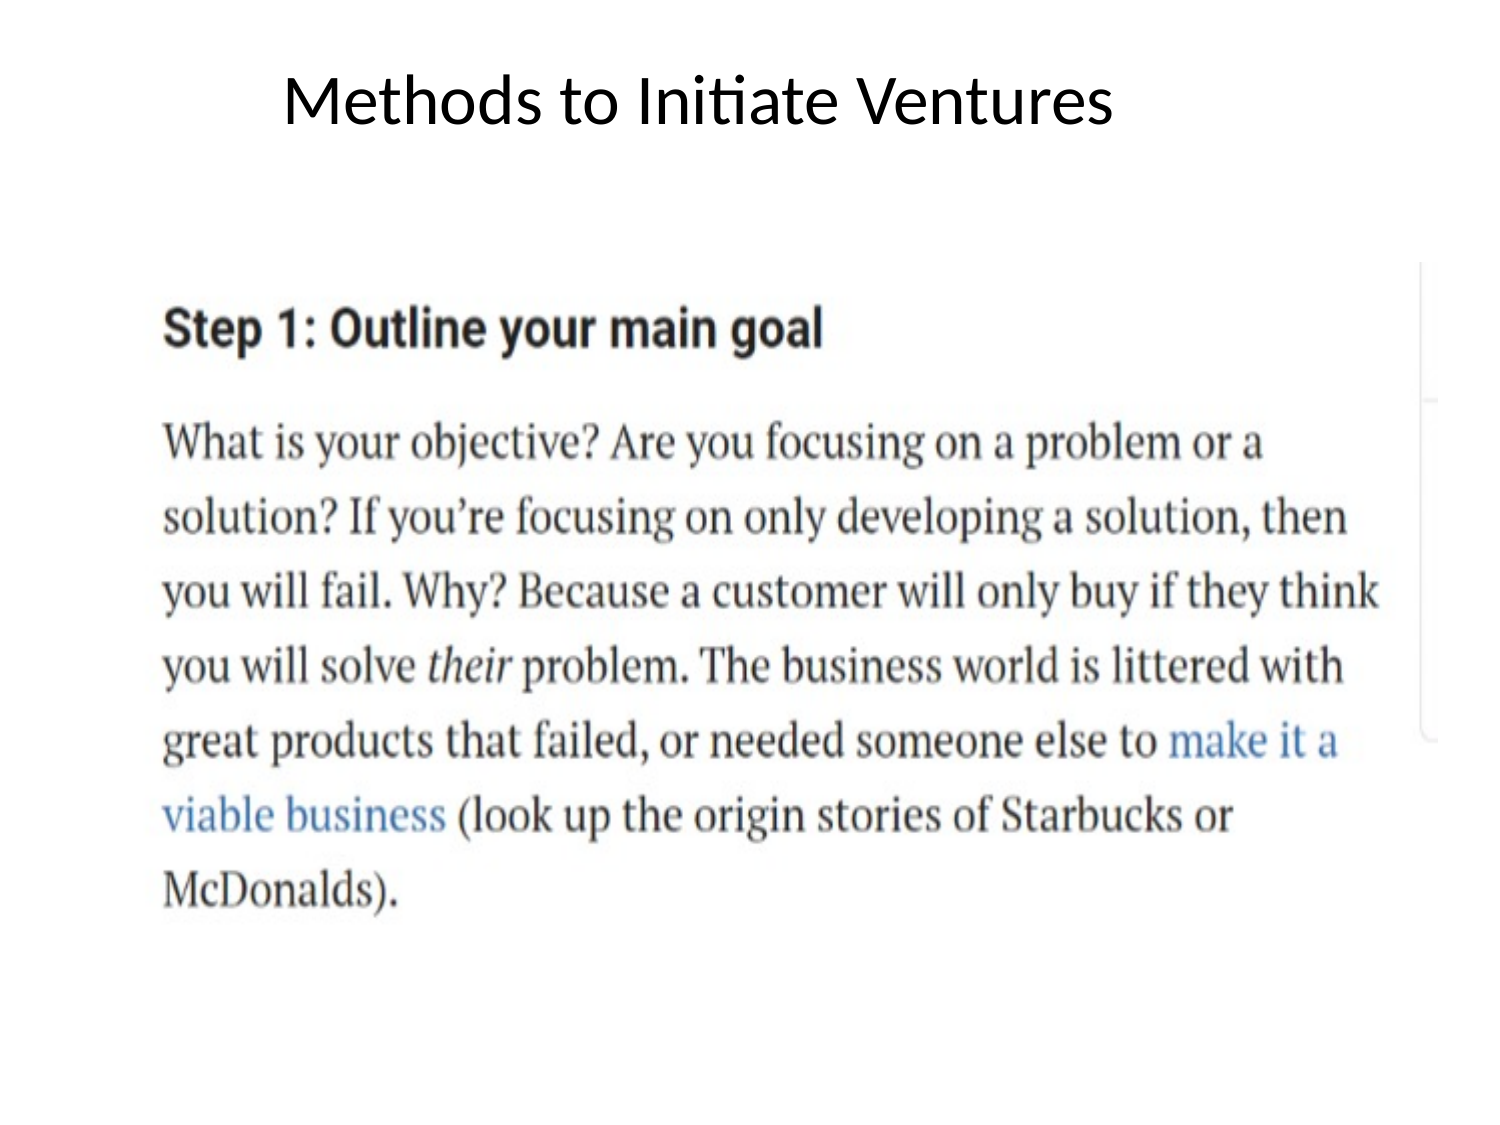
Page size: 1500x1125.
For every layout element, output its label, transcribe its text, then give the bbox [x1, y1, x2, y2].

picture [49, 262, 1438, 974]
title Methods to Initiate Ventures [75, 45, 1425, 233]
